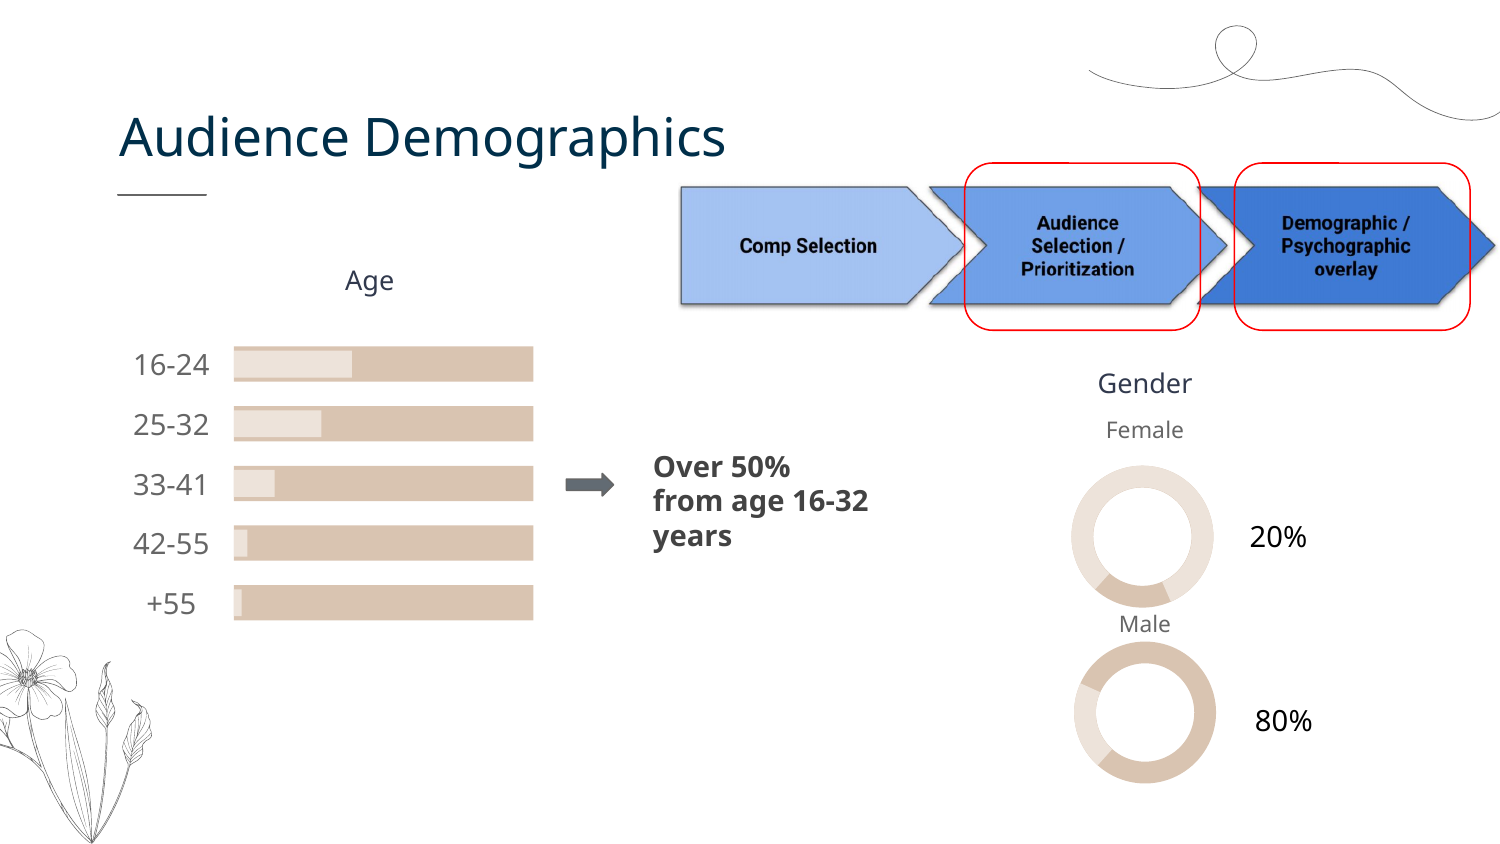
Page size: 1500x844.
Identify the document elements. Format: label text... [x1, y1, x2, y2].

title Audience Demographics [104, 87, 858, 182]
text_box [970, 320, 1194, 331]
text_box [1073, 641, 1217, 784]
text_box [1236, 162, 1468, 180]
text_box 20% [1234, 503, 1335, 569]
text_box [1071, 465, 1214, 608]
picture [677, 181, 1500, 312]
text_box [966, 162, 1199, 180]
text_box [566, 473, 614, 496]
subtitle Age [206, 224, 534, 336]
subtitle Male [1042, 599, 1248, 658]
text_box Over 50% from age 16-32 years [637, 432, 884, 568]
subtitle Gender [1016, 346, 1274, 421]
text_box 25-32 [117, 405, 226, 442]
text_box +55 [117, 584, 226, 621]
text_box 42-55 [117, 525, 226, 561]
subtitle Female [1055, 400, 1235, 458]
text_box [233, 465, 534, 502]
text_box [233, 346, 534, 382]
text_box [1240, 320, 1464, 331]
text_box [233, 525, 534, 561]
text_box 80% [1239, 687, 1340, 753]
text_box 33-41 [117, 465, 226, 501]
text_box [233, 584, 534, 621]
text_box 16-24 [117, 346, 226, 382]
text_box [233, 405, 534, 442]
